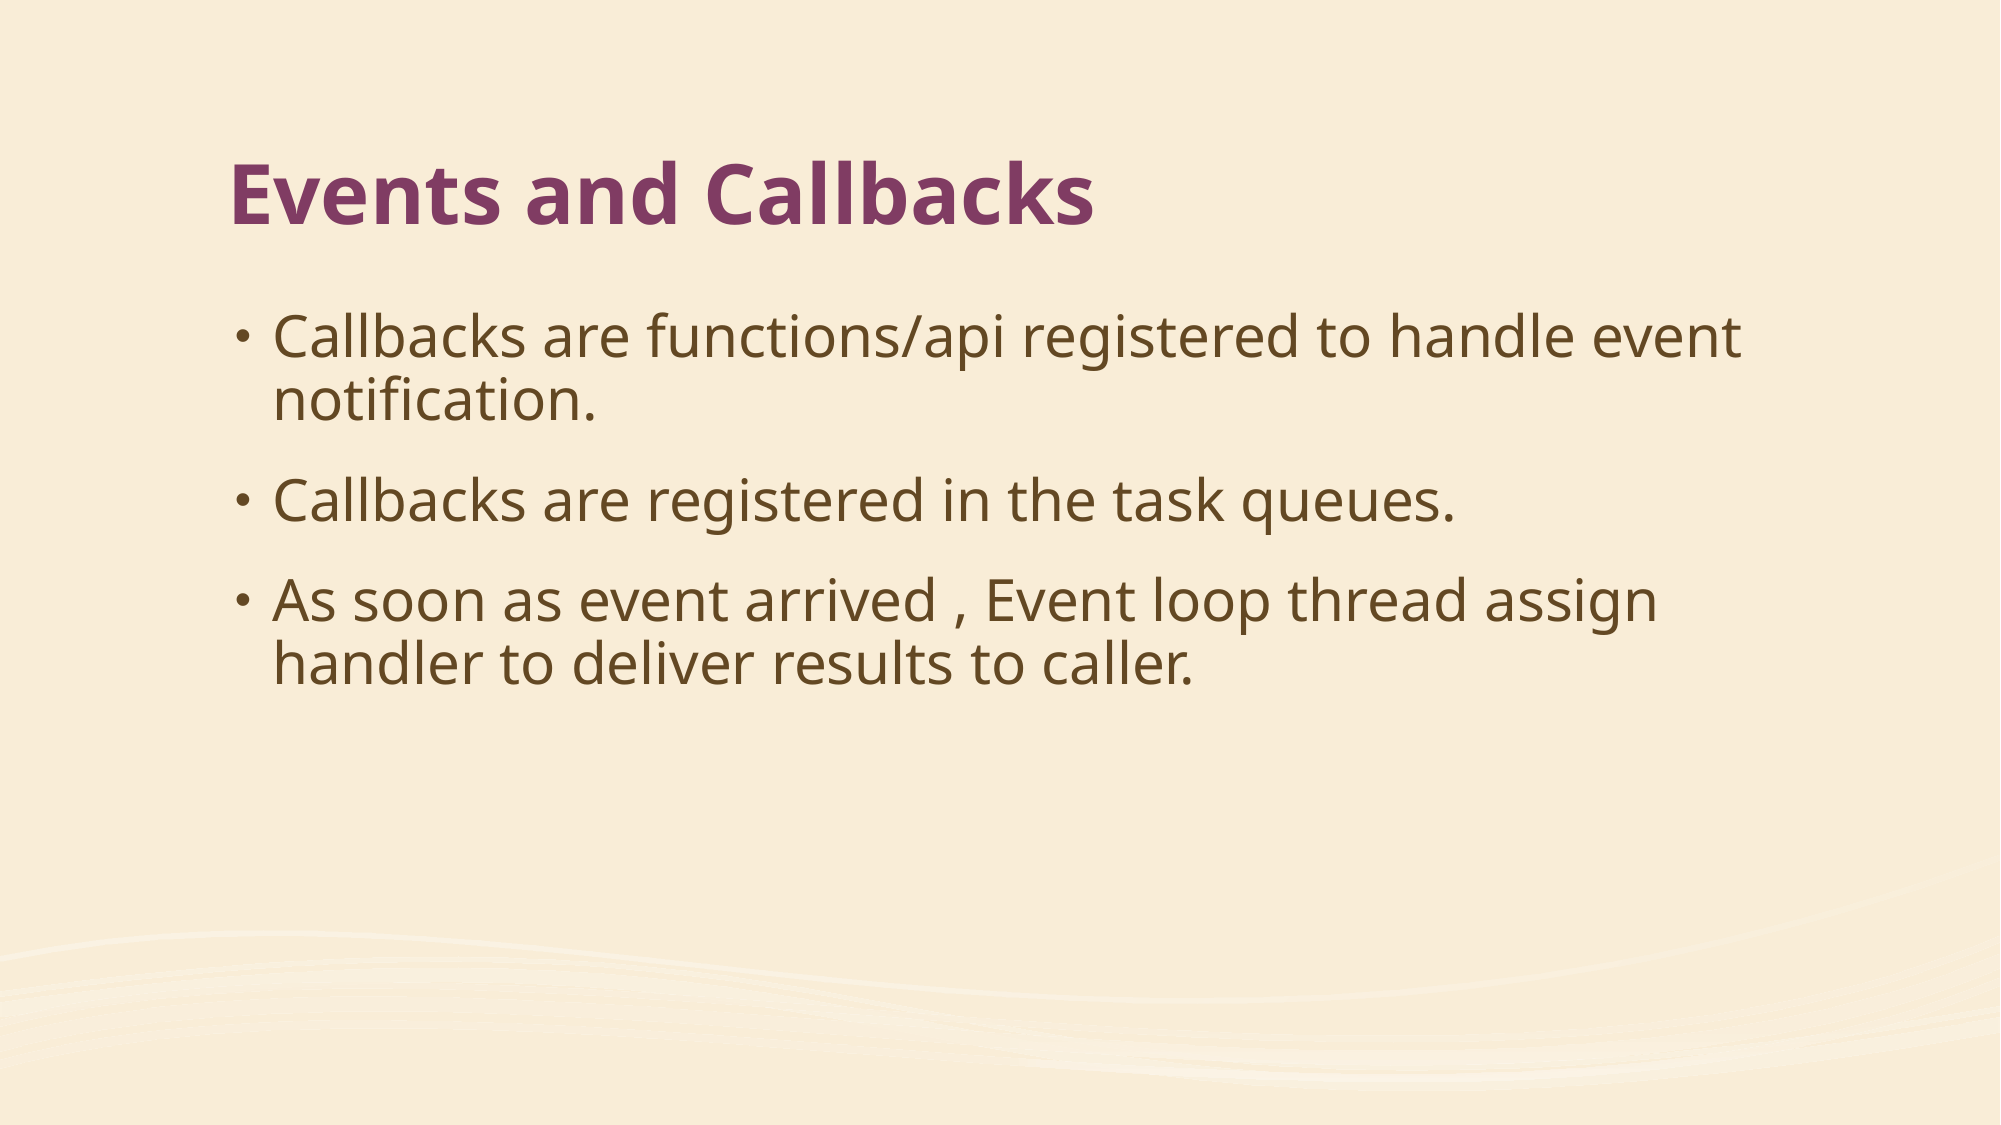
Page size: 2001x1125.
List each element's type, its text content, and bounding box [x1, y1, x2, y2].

title Events and Callbacks [212, 50, 1788, 250]
list Callbacks are functions/api registered to handle event notification. Callbacks are registered in the task queues. As soon as event arrived , Event loop thread assign handler to deliver results to caller. [212, 299, 1788, 950]
